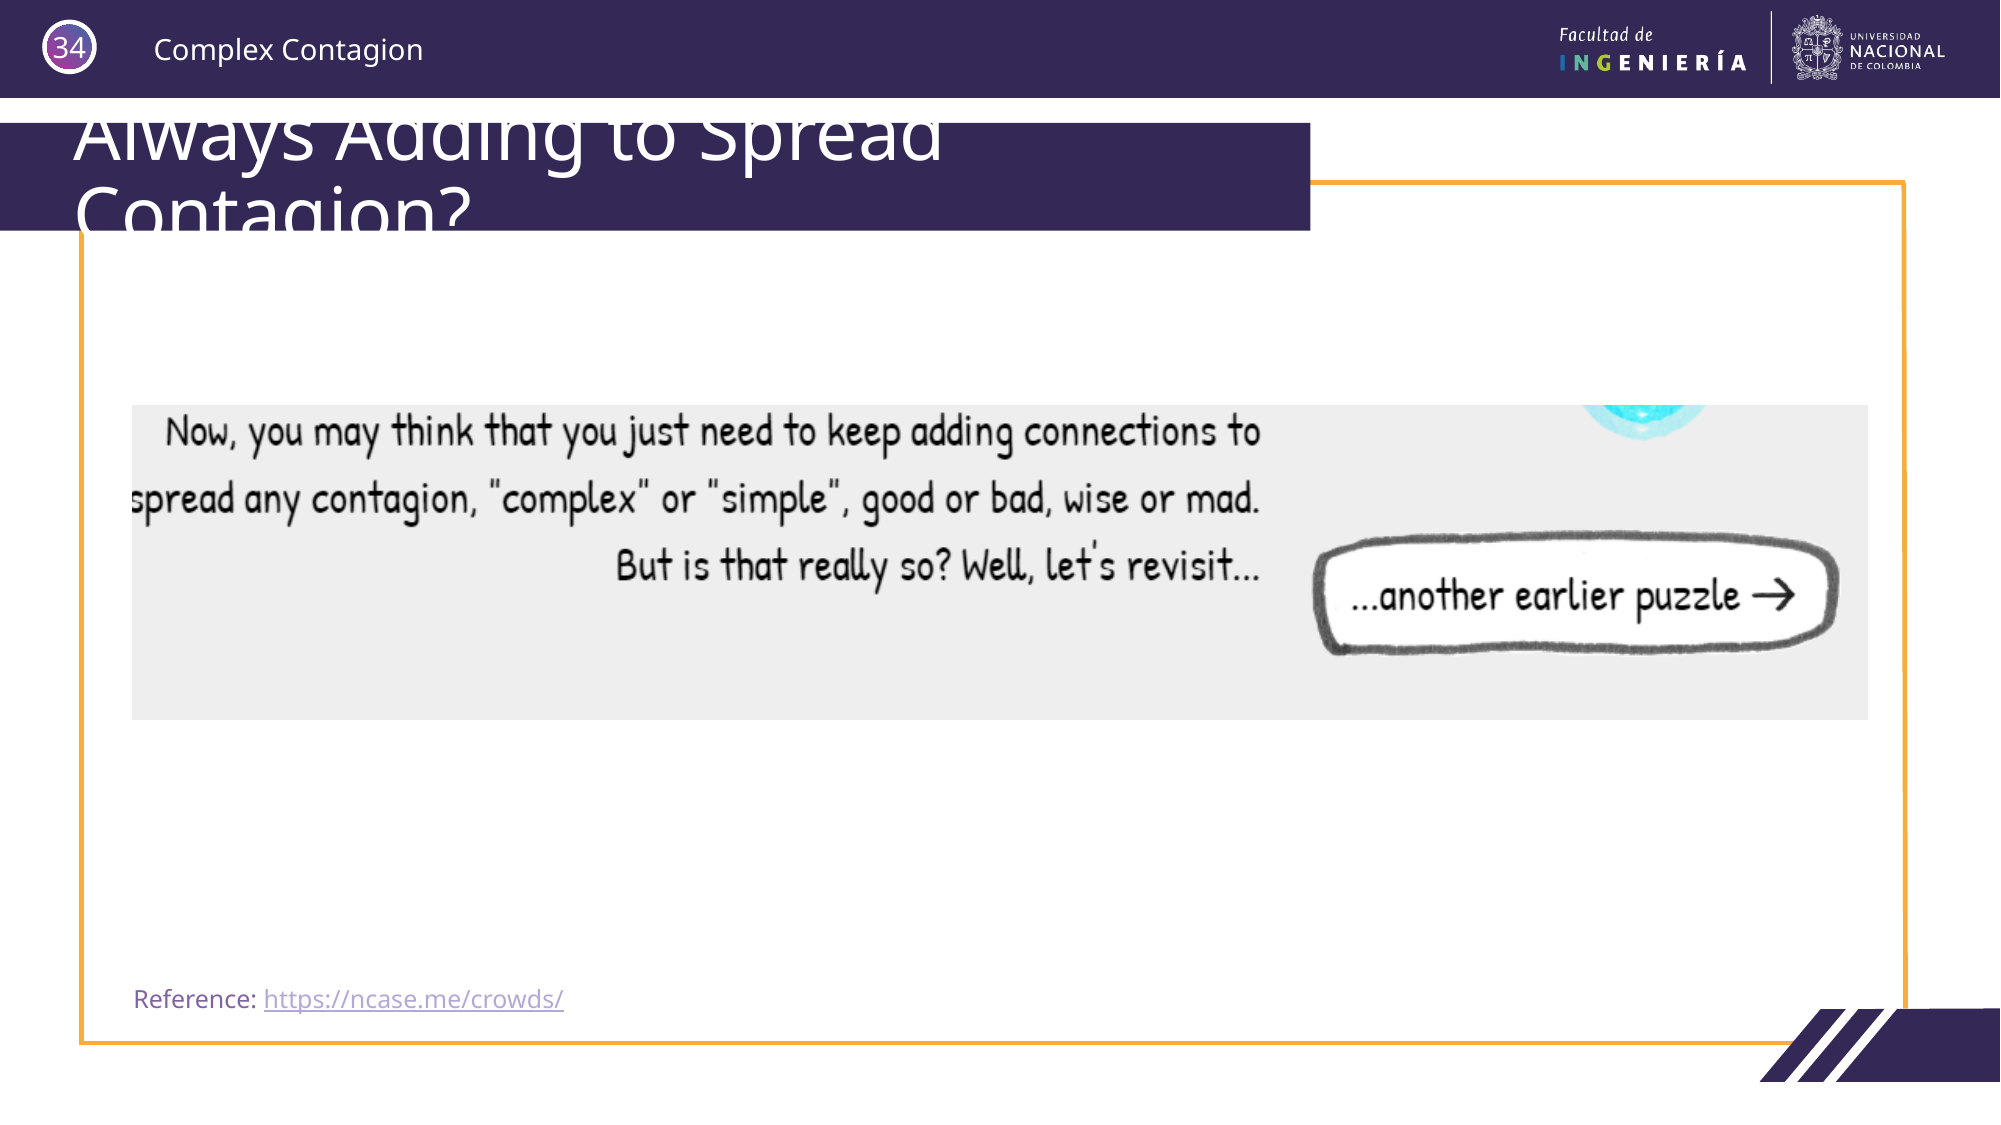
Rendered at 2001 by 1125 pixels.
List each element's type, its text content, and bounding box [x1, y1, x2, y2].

picture [132, 405, 1868, 720]
title Always Adding to Spread Contagion? [0, 122, 1311, 231]
slide_number 34 [42, 29, 97, 65]
picture [1559, 11, 1957, 84]
list Reference: https://ncase.me/crowds/ [118, 976, 1760, 1022]
